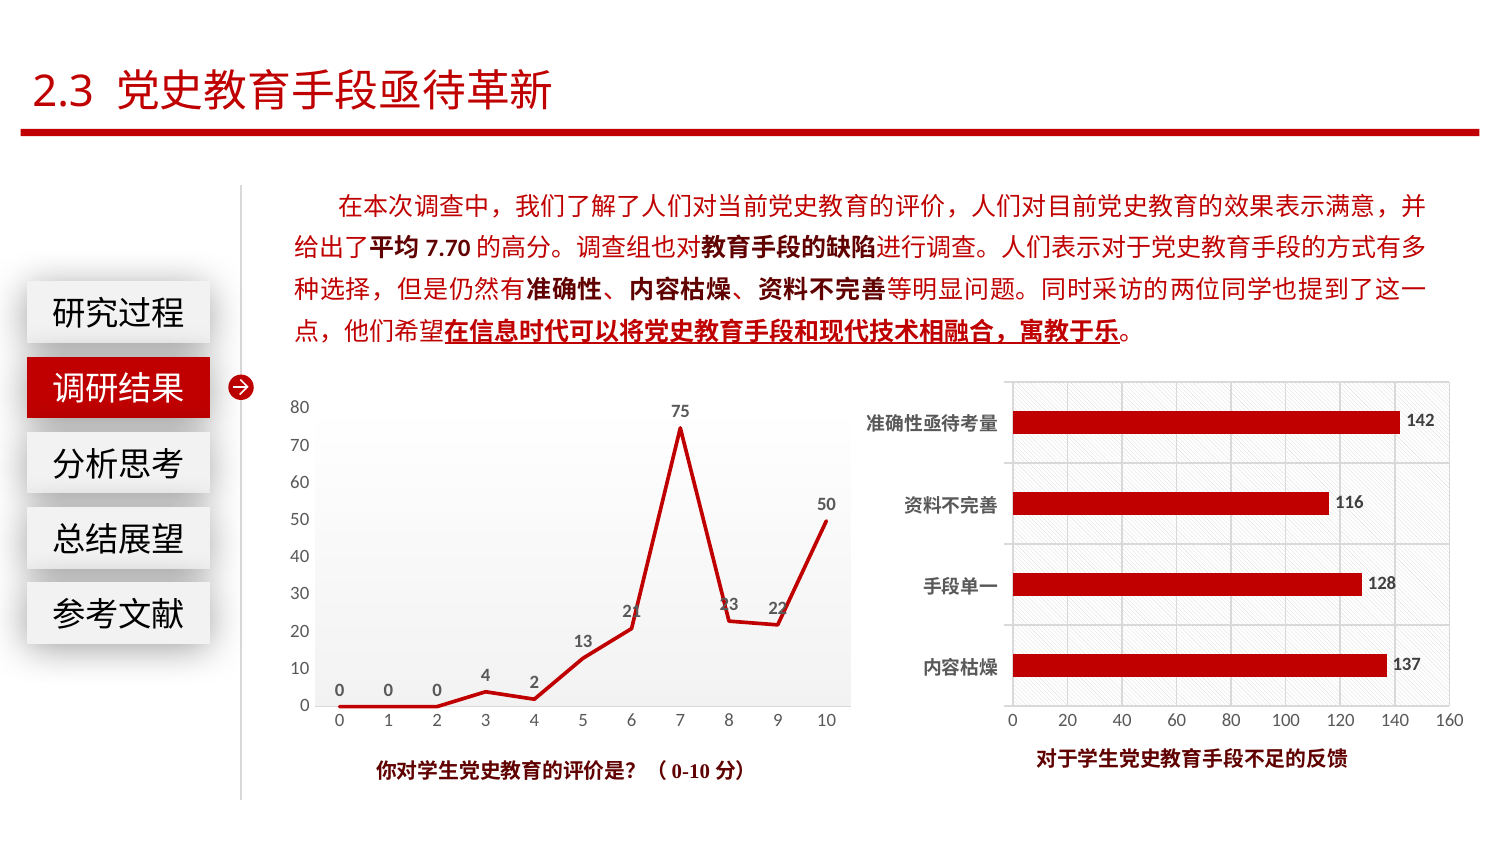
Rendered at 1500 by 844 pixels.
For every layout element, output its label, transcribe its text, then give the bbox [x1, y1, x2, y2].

text_box 研究过程 [27, 281, 210, 342]
text_box 总结展望 [27, 507, 210, 568]
text_box 分析思考 [27, 432, 210, 493]
text_box 在本次调查中，我们了解了人们对当前党史教育的评价，人们对目前党史教育的效果表示满意，并给出了平均7.70的高分。调查组也对教育手段的缺陷进行调查。人们表示对于党史教育手段的方式有多种选择，但是仍然有准确性、内容枯燥、资料不完善等明显问题。同时采访的两位同学也提到了这一点，他们希望在信息时代可以将党史教育手段和现代技术相融合，寓教于乐。 [279, 171, 1442, 353]
text_box 参考文献 [27, 582, 210, 644]
text_box 你对学生党史教育的评价是？（0-10分） [291, 739, 842, 791]
chart [278, 374, 1476, 739]
text_box 2.3 党史教育手段亟待革新 [17, 54, 595, 123]
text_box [228, 374, 254, 401]
text_box 对于学生党史教育手段不足的反馈 [1021, 739, 1379, 778]
text_box [20, 128, 1480, 137]
text_box 调研结果 [27, 357, 210, 417]
